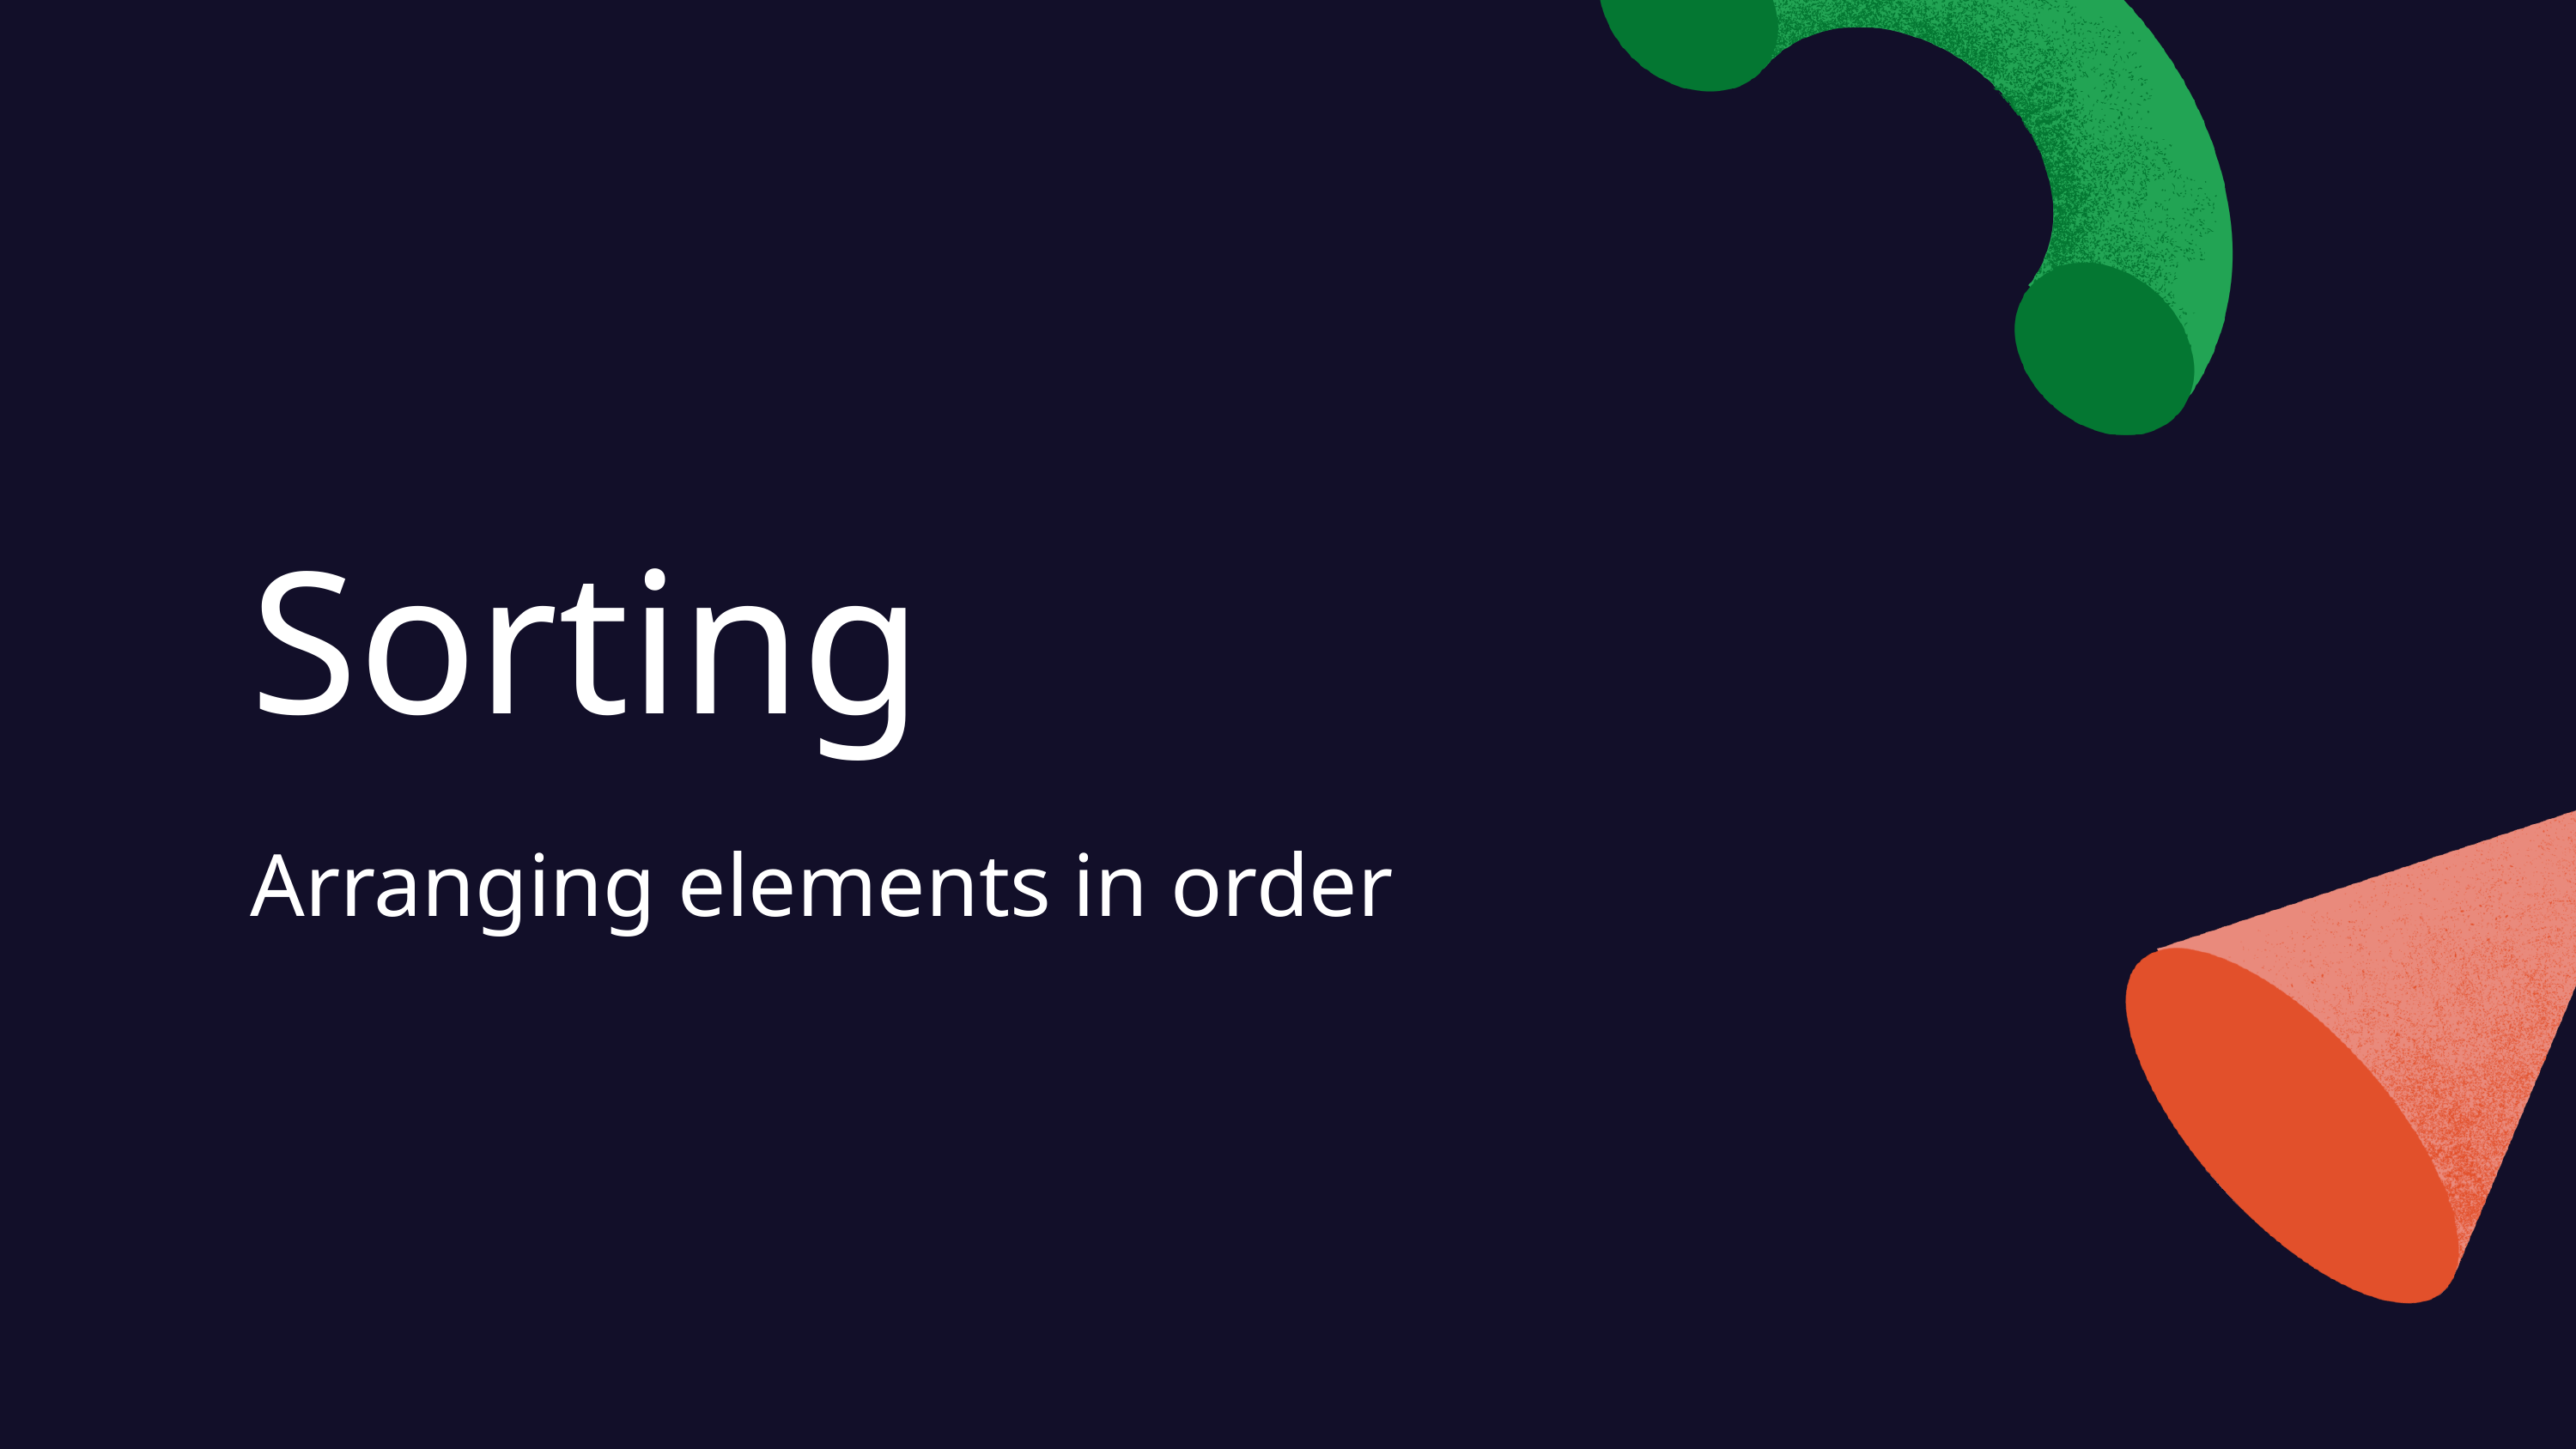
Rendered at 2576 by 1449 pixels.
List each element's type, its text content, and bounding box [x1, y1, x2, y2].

text_box Arranging elements in order [250, 823, 1835, 934]
text_box Sorting [250, 516, 1835, 753]
picture [2072, 621, 2576, 1354]
picture [1589, 0, 2246, 435]
